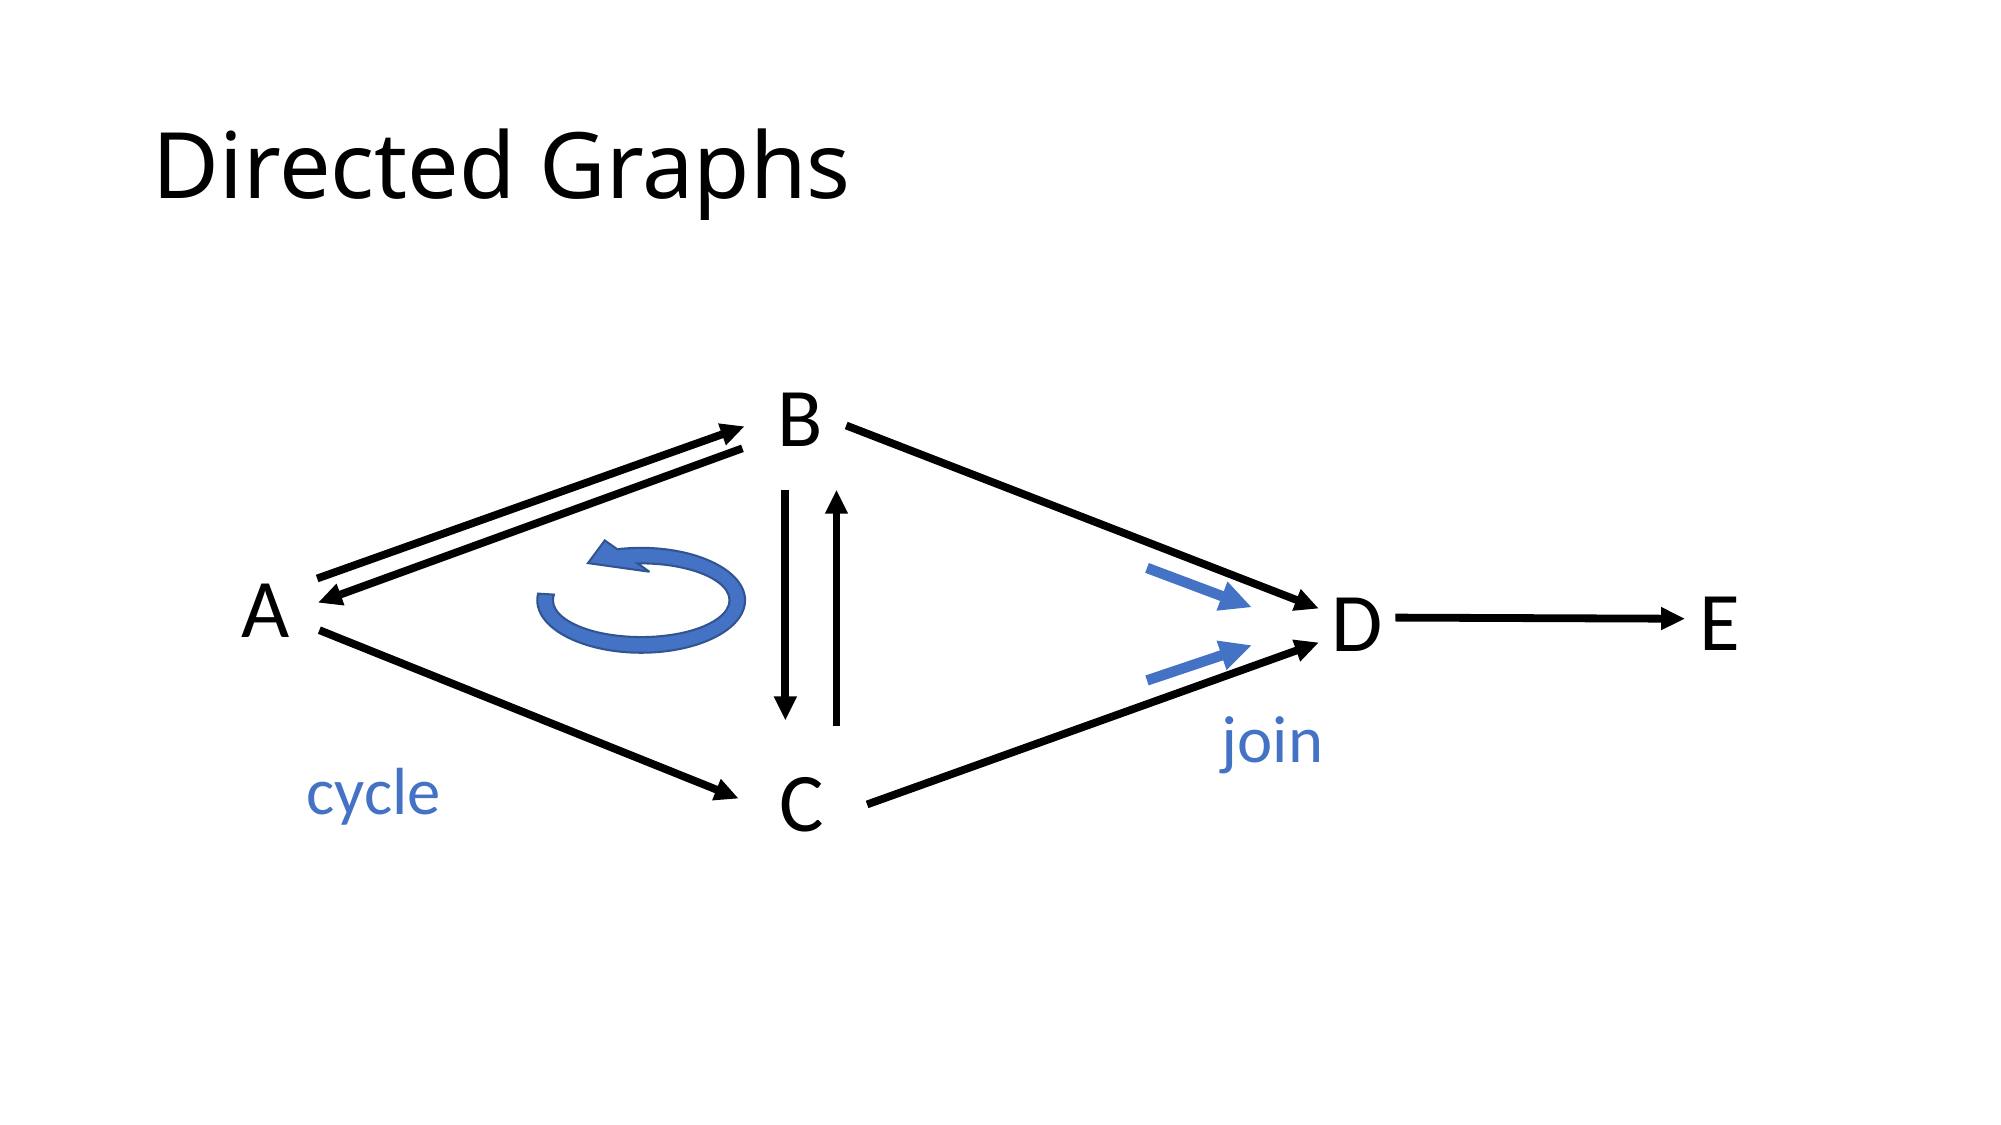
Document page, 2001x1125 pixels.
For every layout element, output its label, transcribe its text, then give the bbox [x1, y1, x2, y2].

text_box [1147, 567, 1252, 608]
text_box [226, 355, 1792, 857]
title Directed Graphs [137, 59, 1863, 278]
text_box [1147, 645, 1252, 681]
